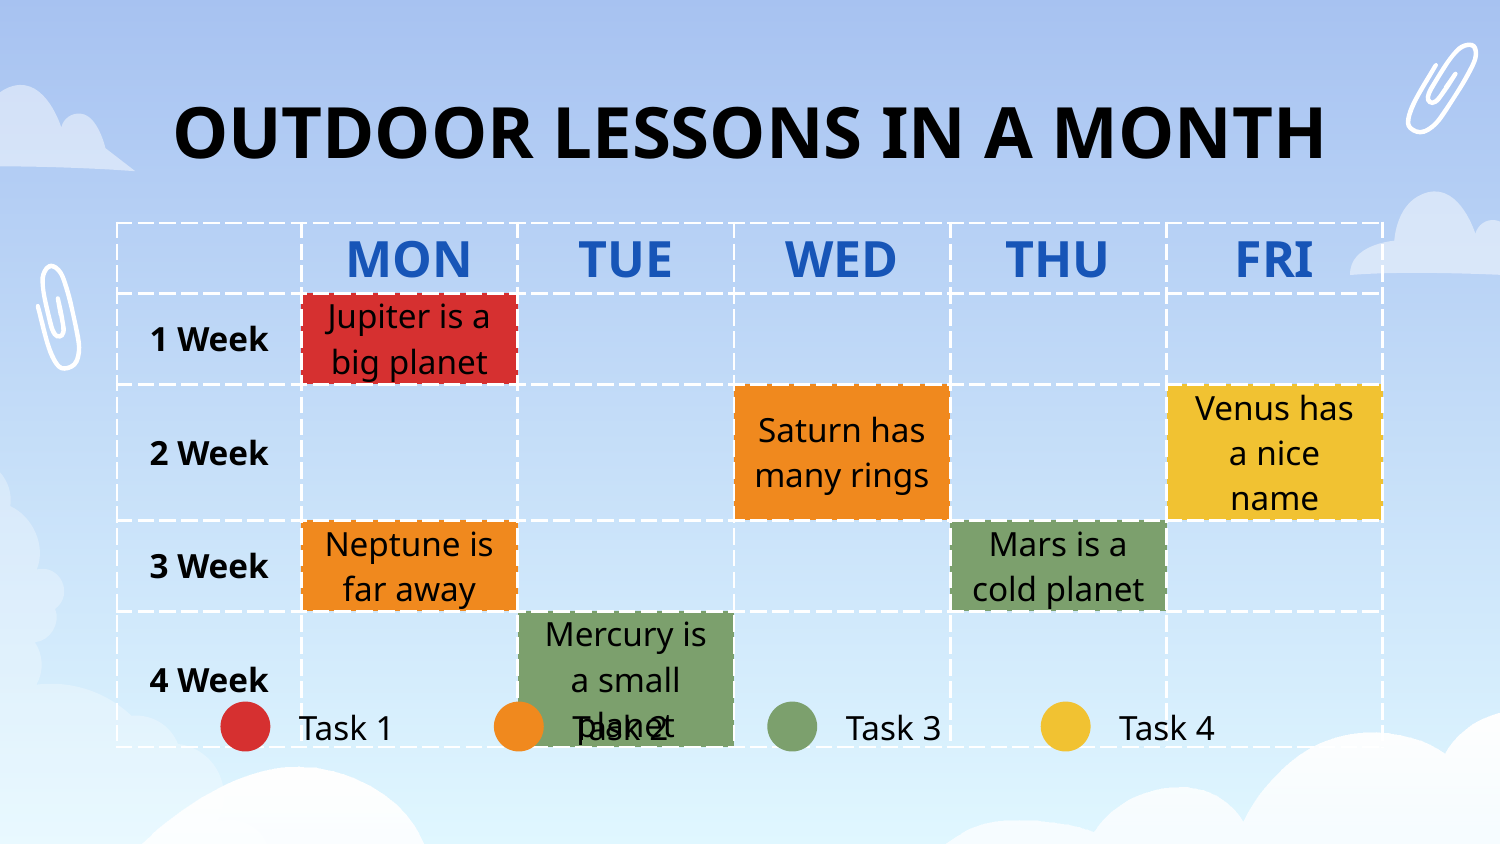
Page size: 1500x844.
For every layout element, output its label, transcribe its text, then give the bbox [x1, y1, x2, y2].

table_cell 1 Week [117, 293, 301, 384]
table_cell 3 Week [117, 520, 301, 611]
text_box [767, 701, 818, 752]
text_box [220, 701, 271, 752]
table_cell Neptune is far away [301, 520, 518, 611]
table_cell Saturn has many rings [734, 384, 950, 520]
table_cell 4 Week [117, 611, 301, 747]
text_box Task 1 [284, 707, 460, 747]
table_cell [1167, 293, 1383, 384]
text_box Task 2 [557, 707, 733, 747]
table_header [117, 223, 301, 293]
table_cell [301, 384, 518, 520]
table_cell [734, 611, 950, 747]
table_cell [518, 384, 734, 520]
table_header FRI [1167, 223, 1383, 293]
table_cell [950, 293, 1167, 384]
table_header WED [734, 223, 950, 293]
table_cell Mars is a cold planet [950, 520, 1167, 611]
table_cell [1167, 611, 1383, 747]
table_cell [301, 611, 518, 747]
table_header THU [950, 223, 1167, 293]
table_header TUE [518, 223, 734, 293]
text_box Task 3 [830, 707, 1007, 747]
text_box [1040, 701, 1091, 752]
table_cell [734, 520, 950, 611]
text_box [493, 701, 544, 752]
table_cell [1167, 520, 1383, 611]
table_cell Mercury is a small planet [518, 611, 734, 747]
title OUTDOOR LESSONS IN A MONTH [115, 72, 1385, 167]
table_cell [734, 293, 950, 384]
table_header MON [301, 223, 518, 293]
table_cell 2 Week [117, 384, 301, 520]
table_cell Jupiter is a big planet [301, 293, 518, 384]
table_cell [950, 384, 1167, 520]
table_cell Venus has a nice name [1167, 384, 1383, 520]
text_box Task 4 [1104, 707, 1280, 747]
table_cell [950, 611, 1167, 747]
table_cell [518, 293, 734, 384]
table_cell [518, 520, 734, 611]
